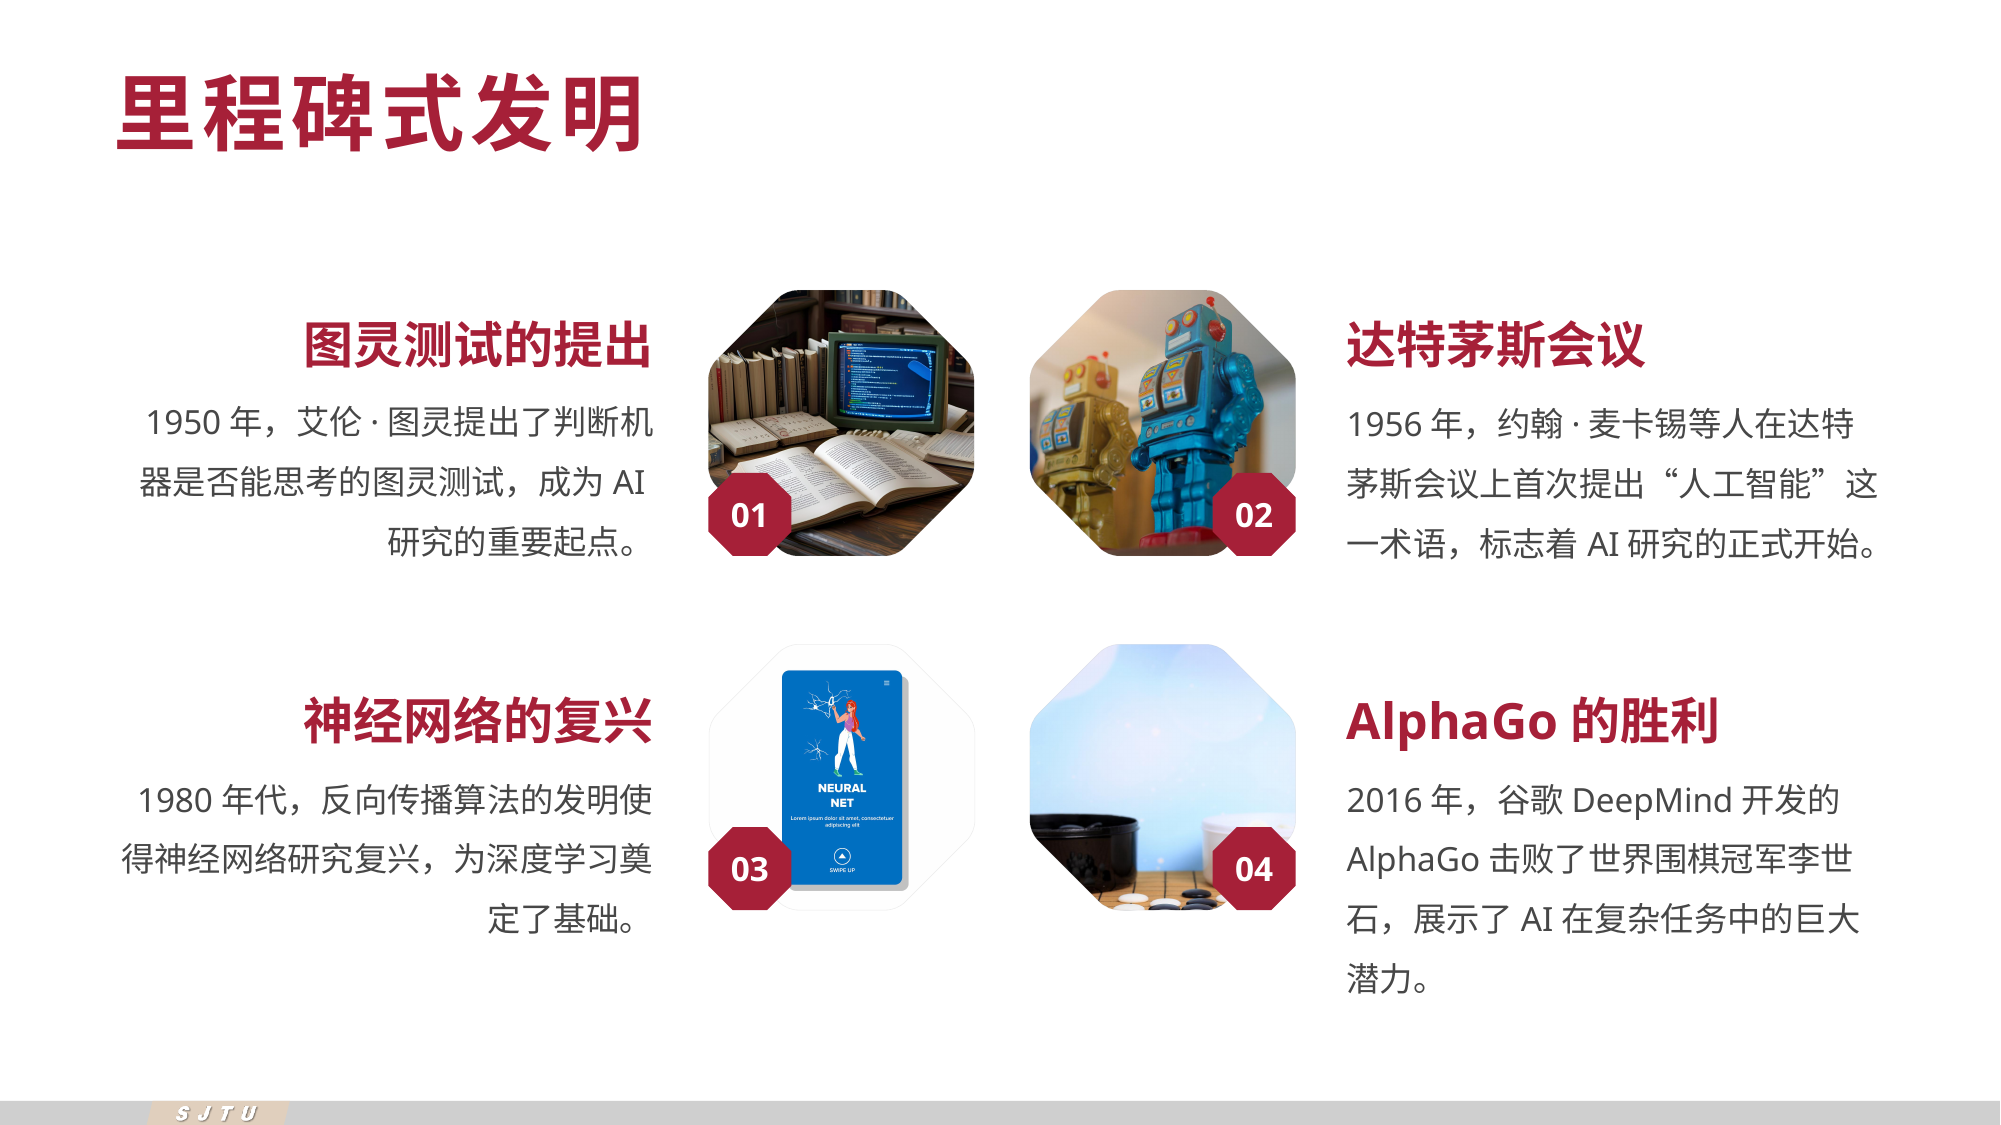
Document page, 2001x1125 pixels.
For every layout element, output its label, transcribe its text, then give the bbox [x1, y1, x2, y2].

picture [163, 1102, 275, 1124]
text_box 1980年代，反向传播算法的发明使得神经网络研究复兴，为深度学习奠定了基础。 [114, 758, 654, 897]
text_box 达特茅斯会议 [1346, 273, 1886, 374]
text_box AlphaGo的胜利 [1346, 649, 1886, 750]
text_box 1950年，艾伦·图灵提出了判断机器是否能思考的图灵测试，成为AI研究的重要起点。 [114, 381, 654, 520]
text_box 图灵测试的提出 [114, 273, 654, 374]
text_box 神经网络的复兴 [114, 649, 654, 750]
text_box 1956年，约翰·麦卡锡等人在达特茅斯会议上首次提出“人工智能”这一术语，标志着AI研究的正式开始。 [1346, 383, 1886, 522]
text_box 2016年，谷歌DeepMind开发的AlphaGo击败了世界围棋冠军李世石，展示了AI在复杂任务中的巨大潜力。 [1346, 758, 1886, 897]
list 里程碑式发明 [98, 62, 1702, 161]
picture [1029, 290, 1296, 556]
picture [709, 644, 975, 911]
picture [1029, 644, 1296, 911]
picture [708, 290, 975, 556]
